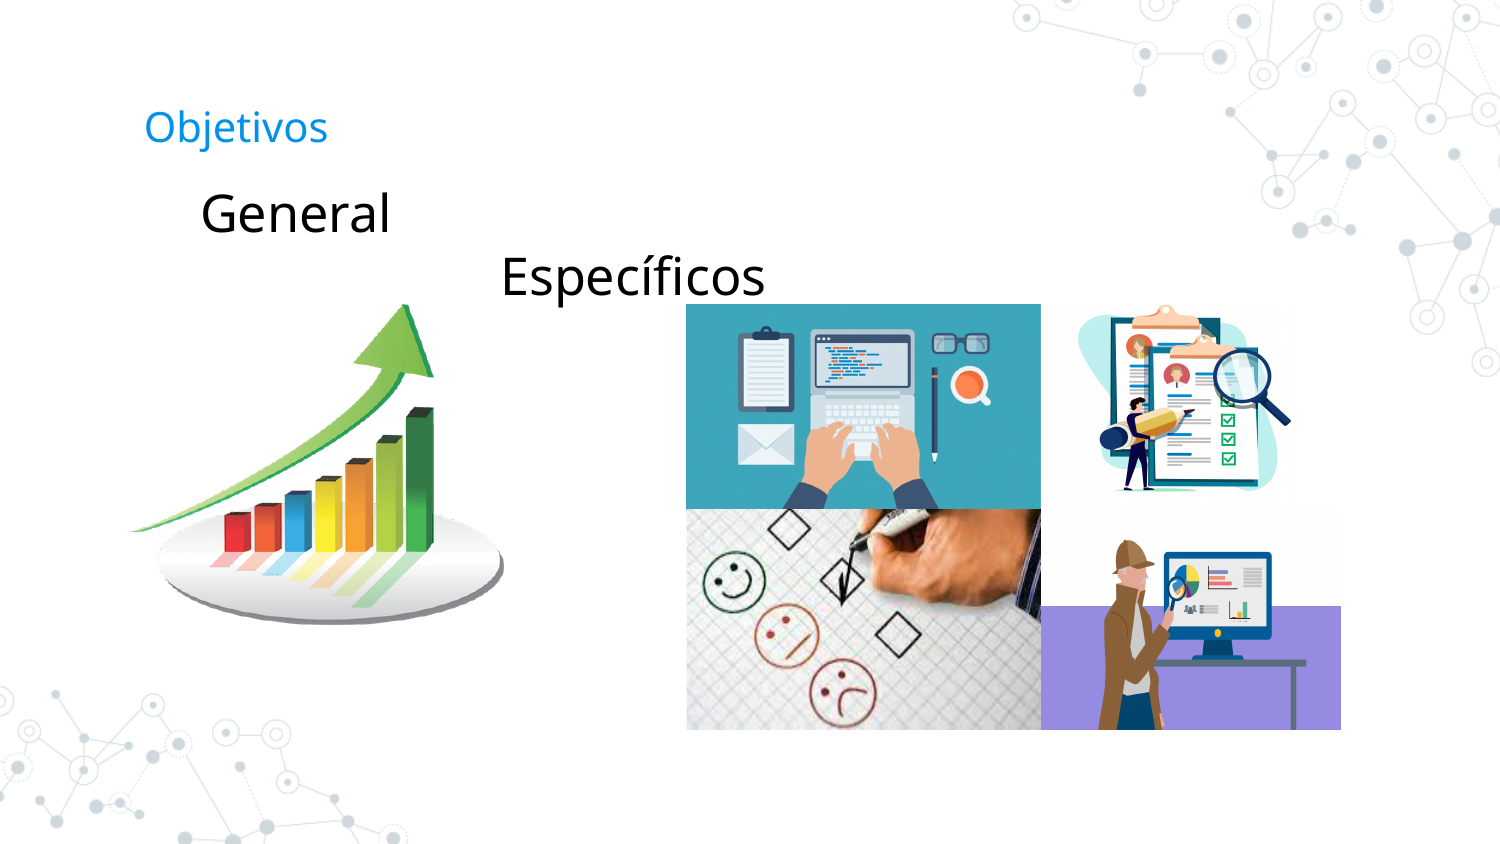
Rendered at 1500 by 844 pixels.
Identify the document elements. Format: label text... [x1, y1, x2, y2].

picture [0, 0, 1500, 844]
title Objetivos [128, 50, 1372, 166]
text_box General Específicos [185, 165, 1261, 321]
